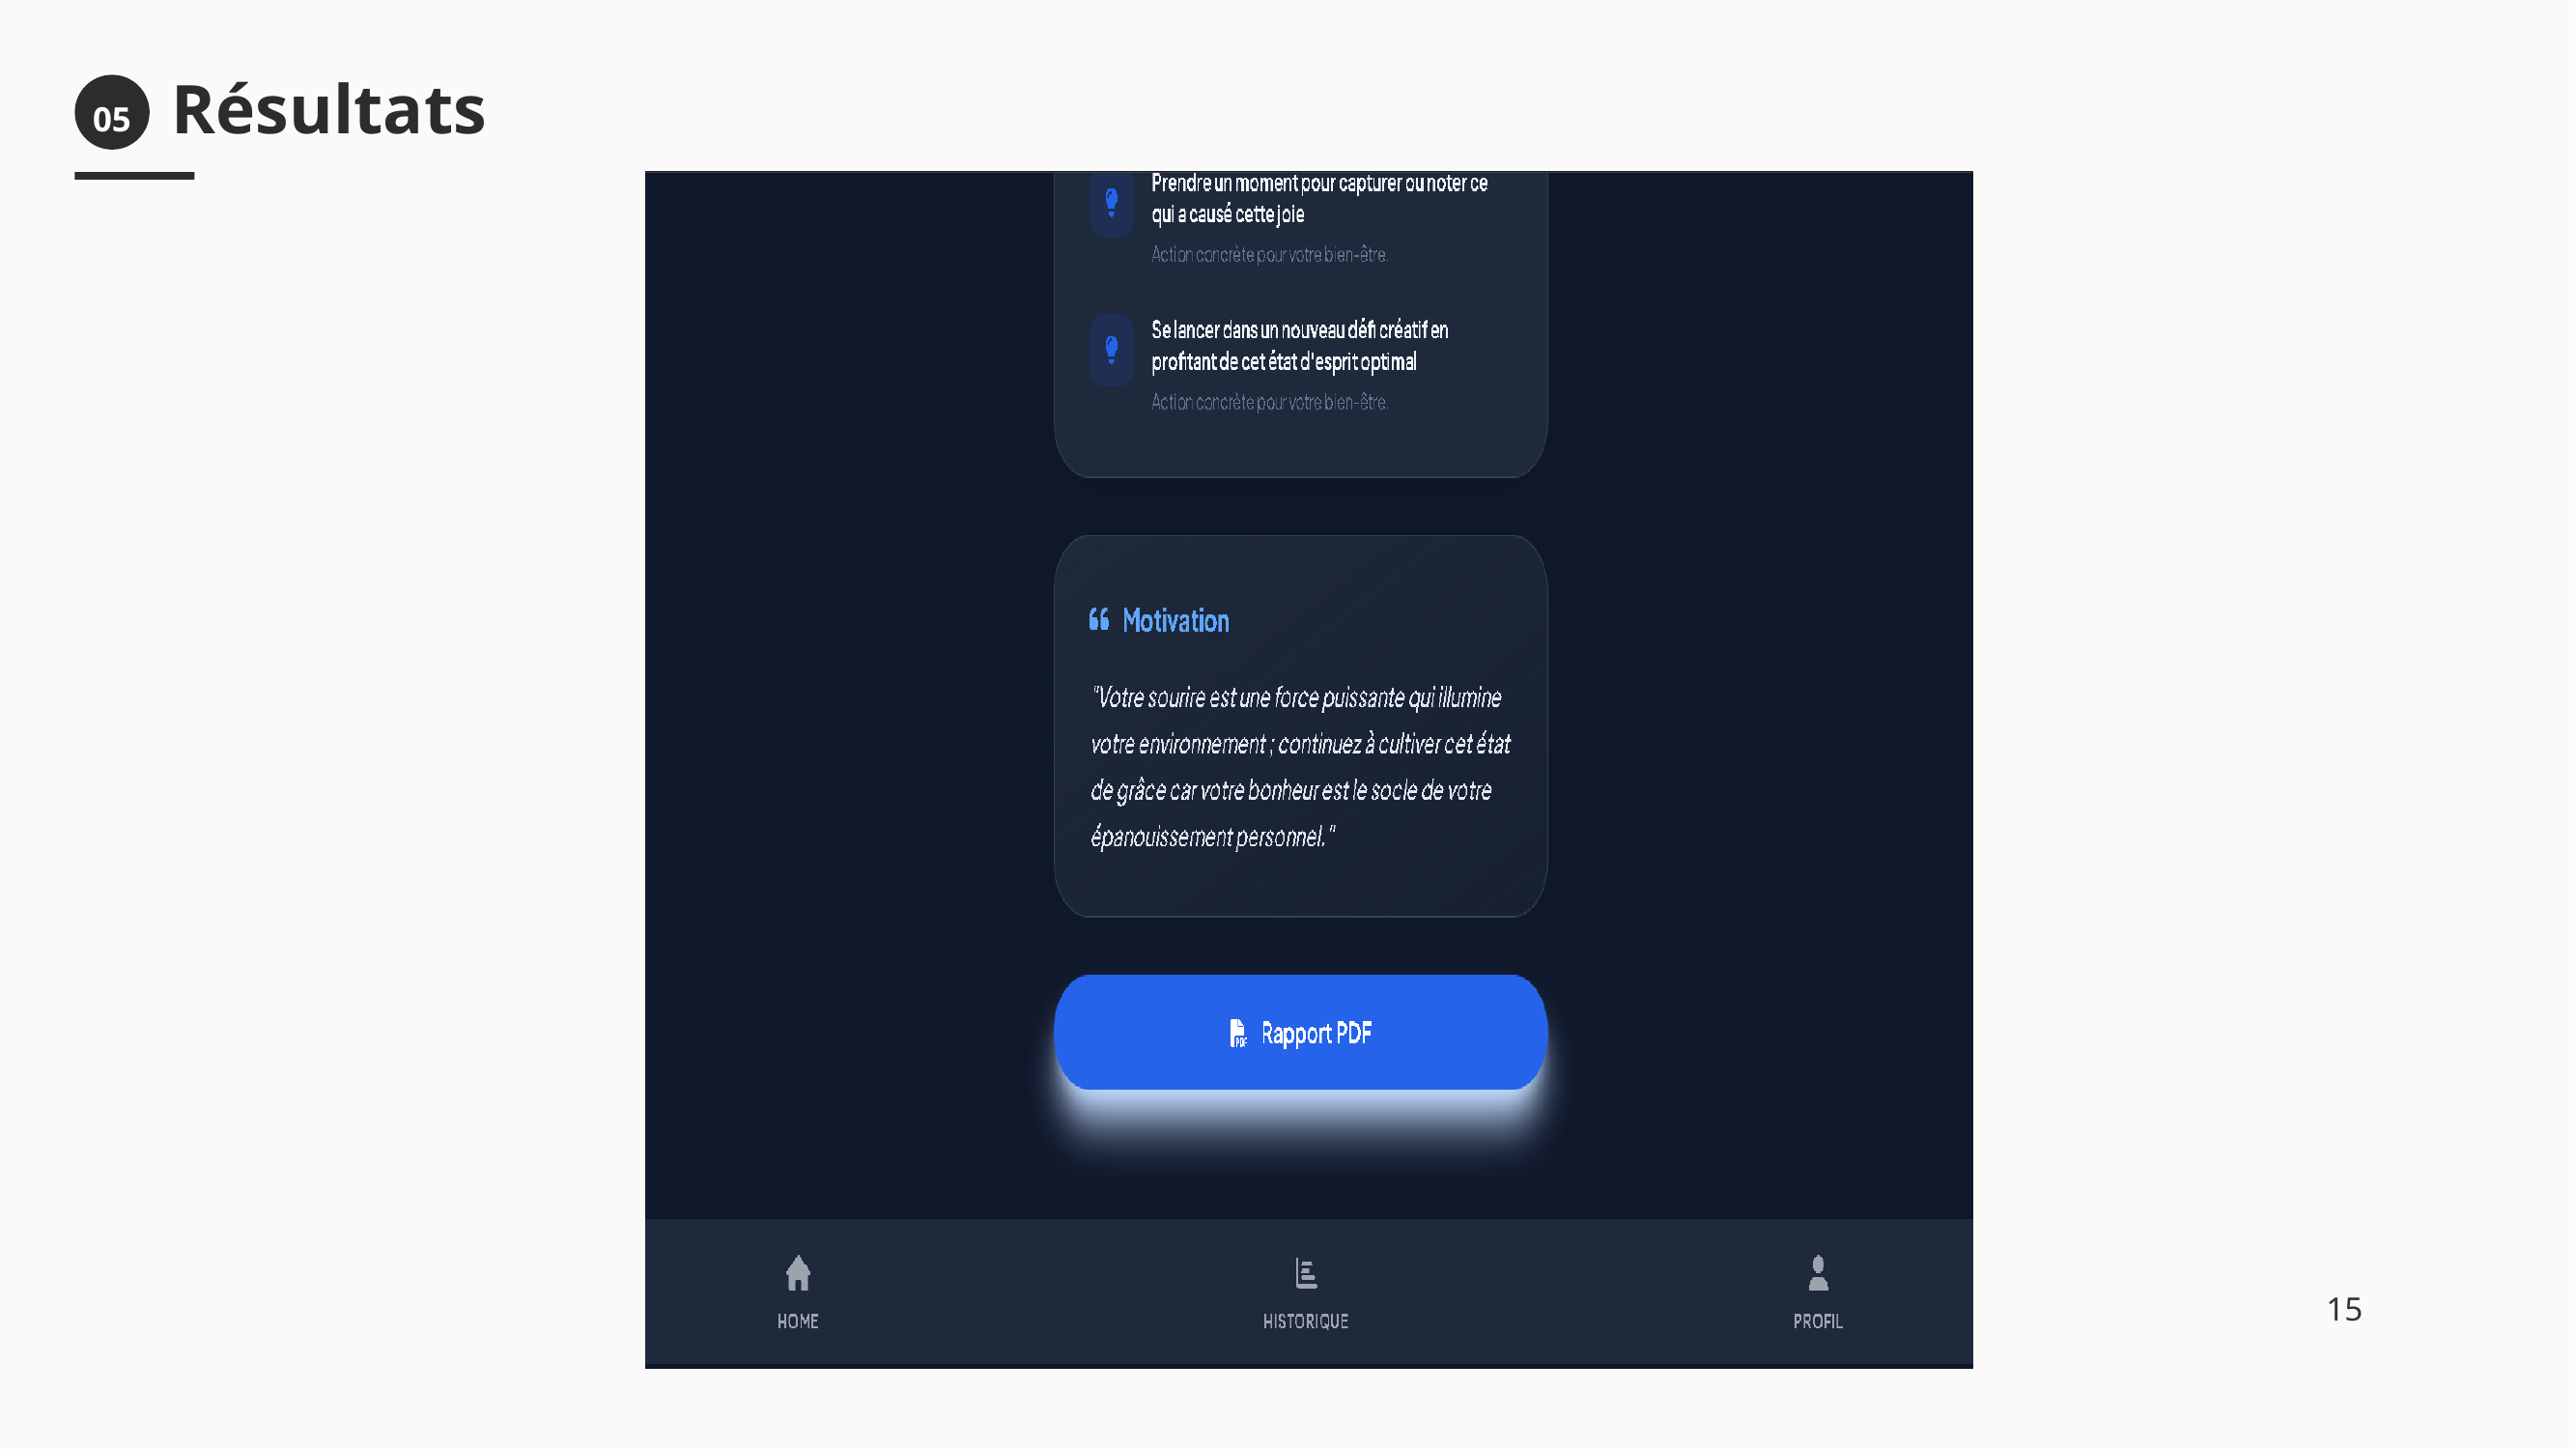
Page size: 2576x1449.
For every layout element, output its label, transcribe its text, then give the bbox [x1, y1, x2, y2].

text_box 05 [66, 74, 158, 150]
text_box 15 [2207, 1281, 2482, 1335]
text_box Résultats [171, 74, 1120, 150]
text_box [74, 172, 195, 180]
picture [645, 171, 1973, 1369]
